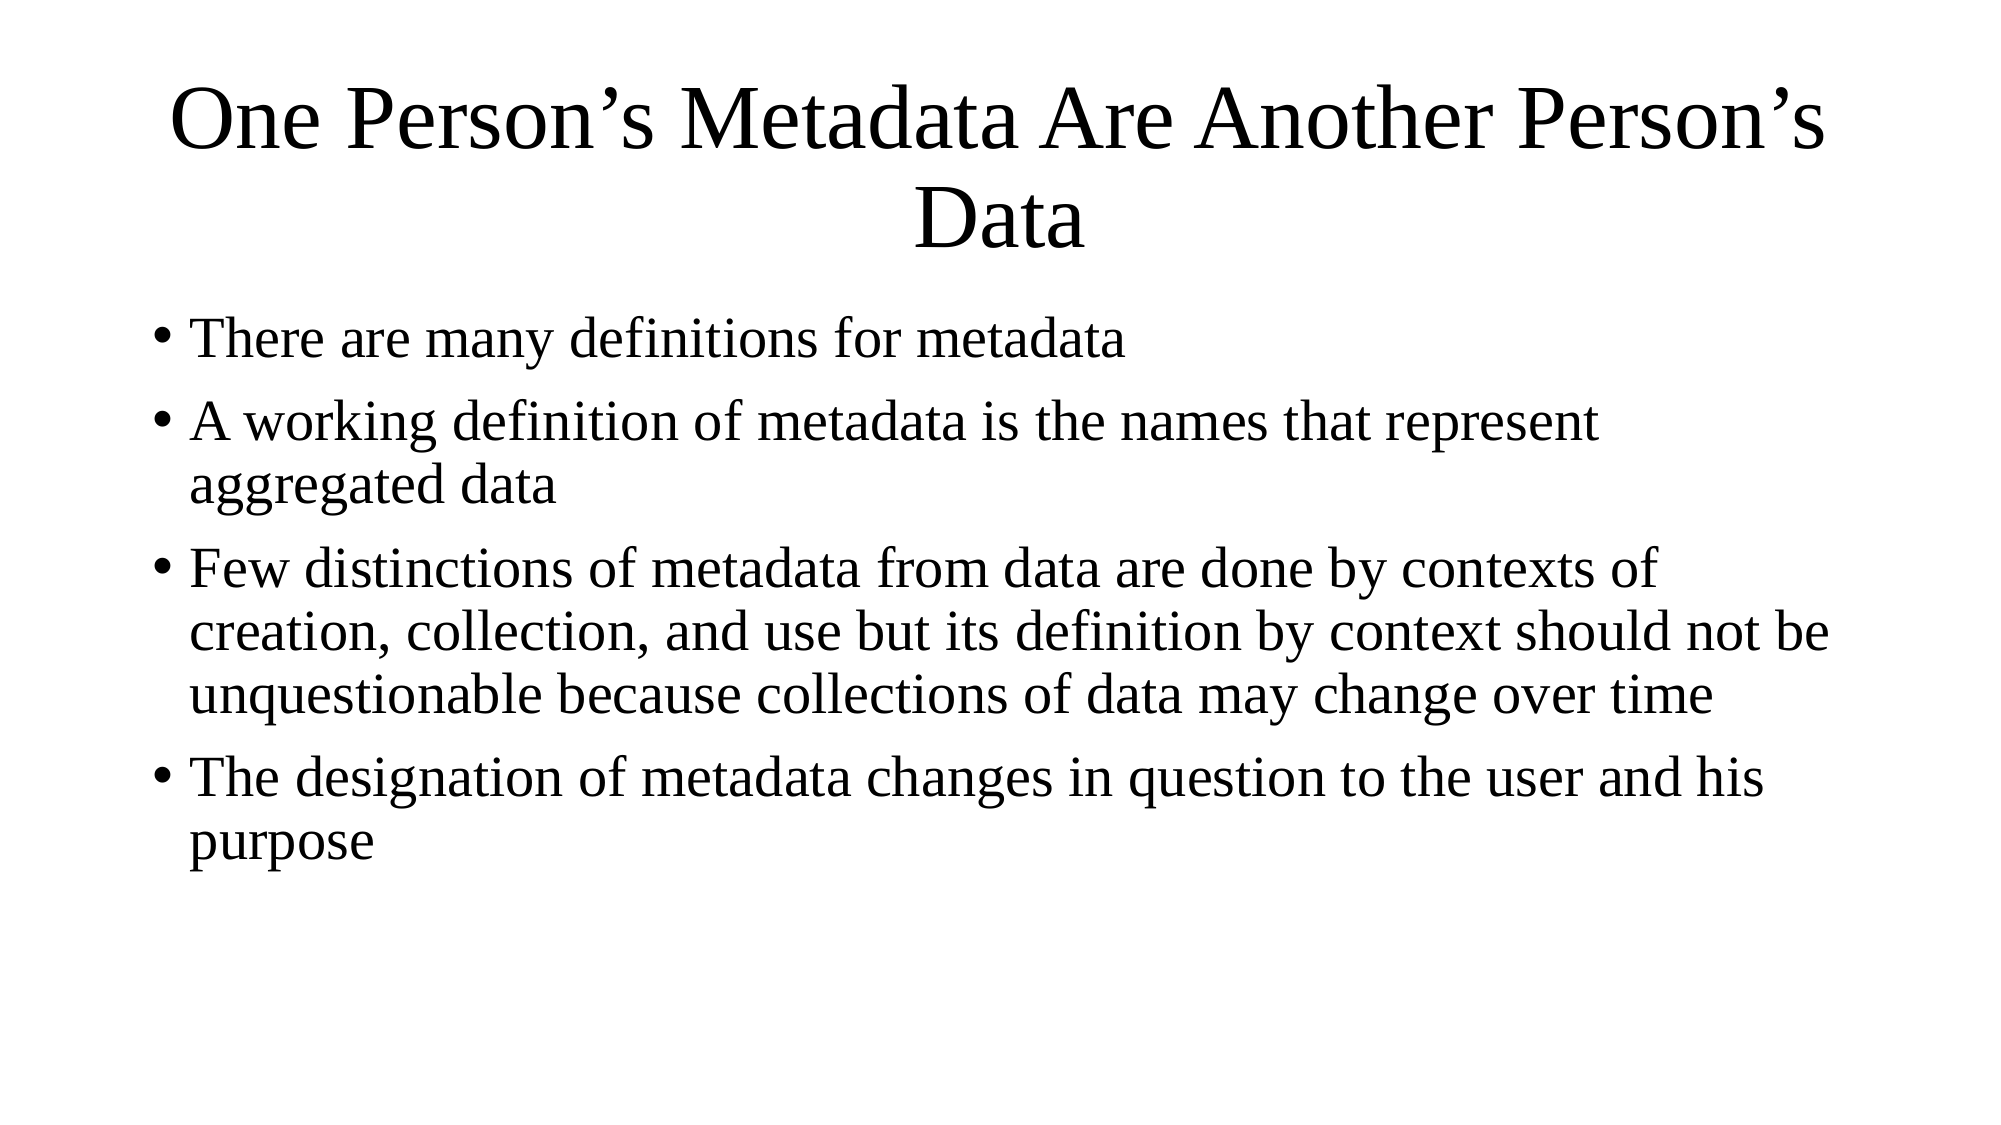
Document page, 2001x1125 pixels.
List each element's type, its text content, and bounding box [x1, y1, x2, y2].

title One Person’s Metadata Are Another Person’s Data [137, 59, 1863, 278]
list There are many definitions for metadata A working definition of metadata is the names that represent aggregated data Few distinctions of metadata from data are done by contexts of creation, collection, and use but its definition by context should not be unquestionable because collections of data may change over time The designation of metadata changes in question to the user and his purpose [137, 299, 1863, 1014]
